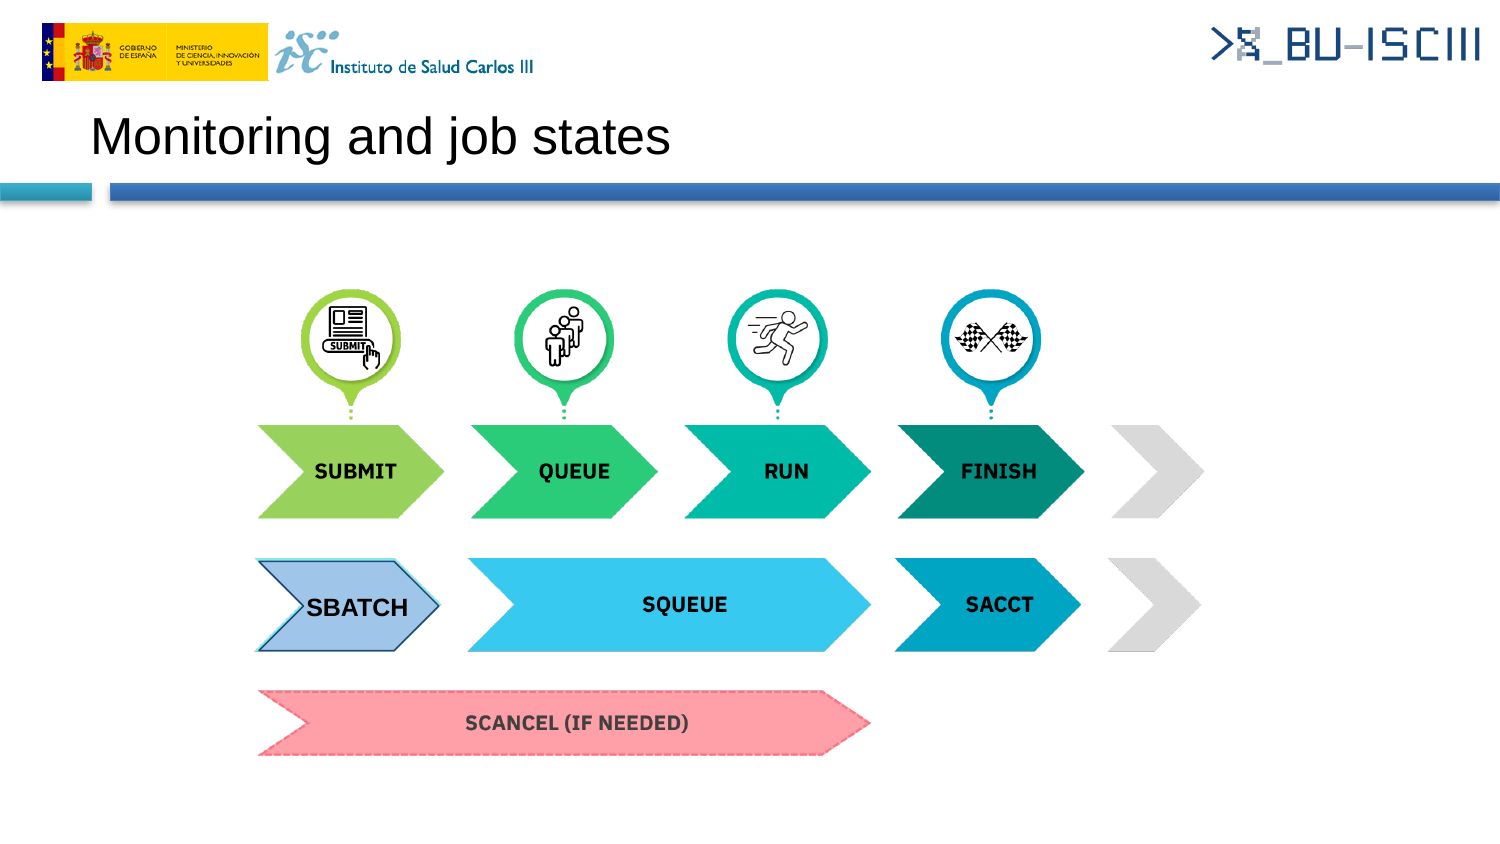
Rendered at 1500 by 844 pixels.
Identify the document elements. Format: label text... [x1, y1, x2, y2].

title Monitoring and job states [75, 85, 1425, 183]
picture [185, 216, 1273, 829]
picture [42, 23, 593, 81]
picture [1201, 0, 1492, 85]
